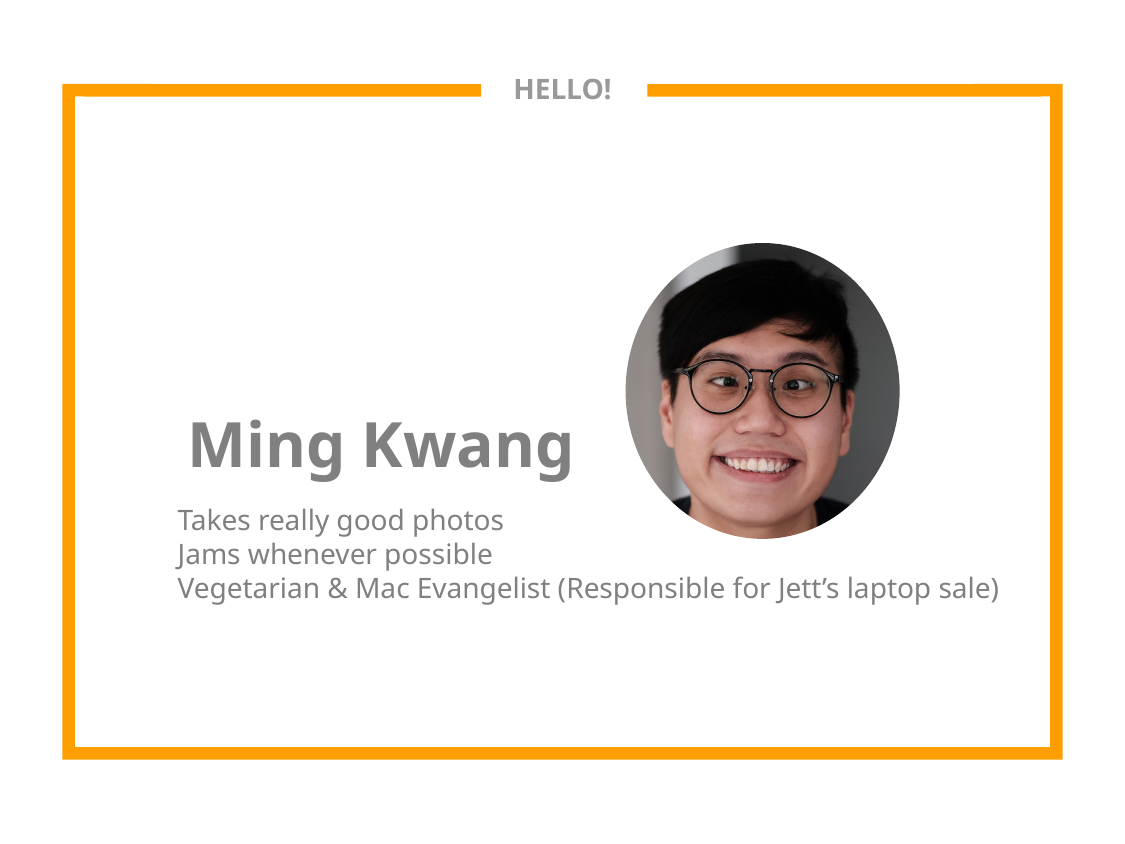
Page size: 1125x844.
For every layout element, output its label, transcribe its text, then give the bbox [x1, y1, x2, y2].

subtitle Ming Kwang [0, 395, 620, 492]
title HELLO! [481, 60, 644, 204]
picture [625, 242, 900, 540]
list Takes really good photos Jams whenever possible Vegetarian & Mac Evangelist (Responsible for Jett’s laptop sale) [166, 491, 1013, 589]
